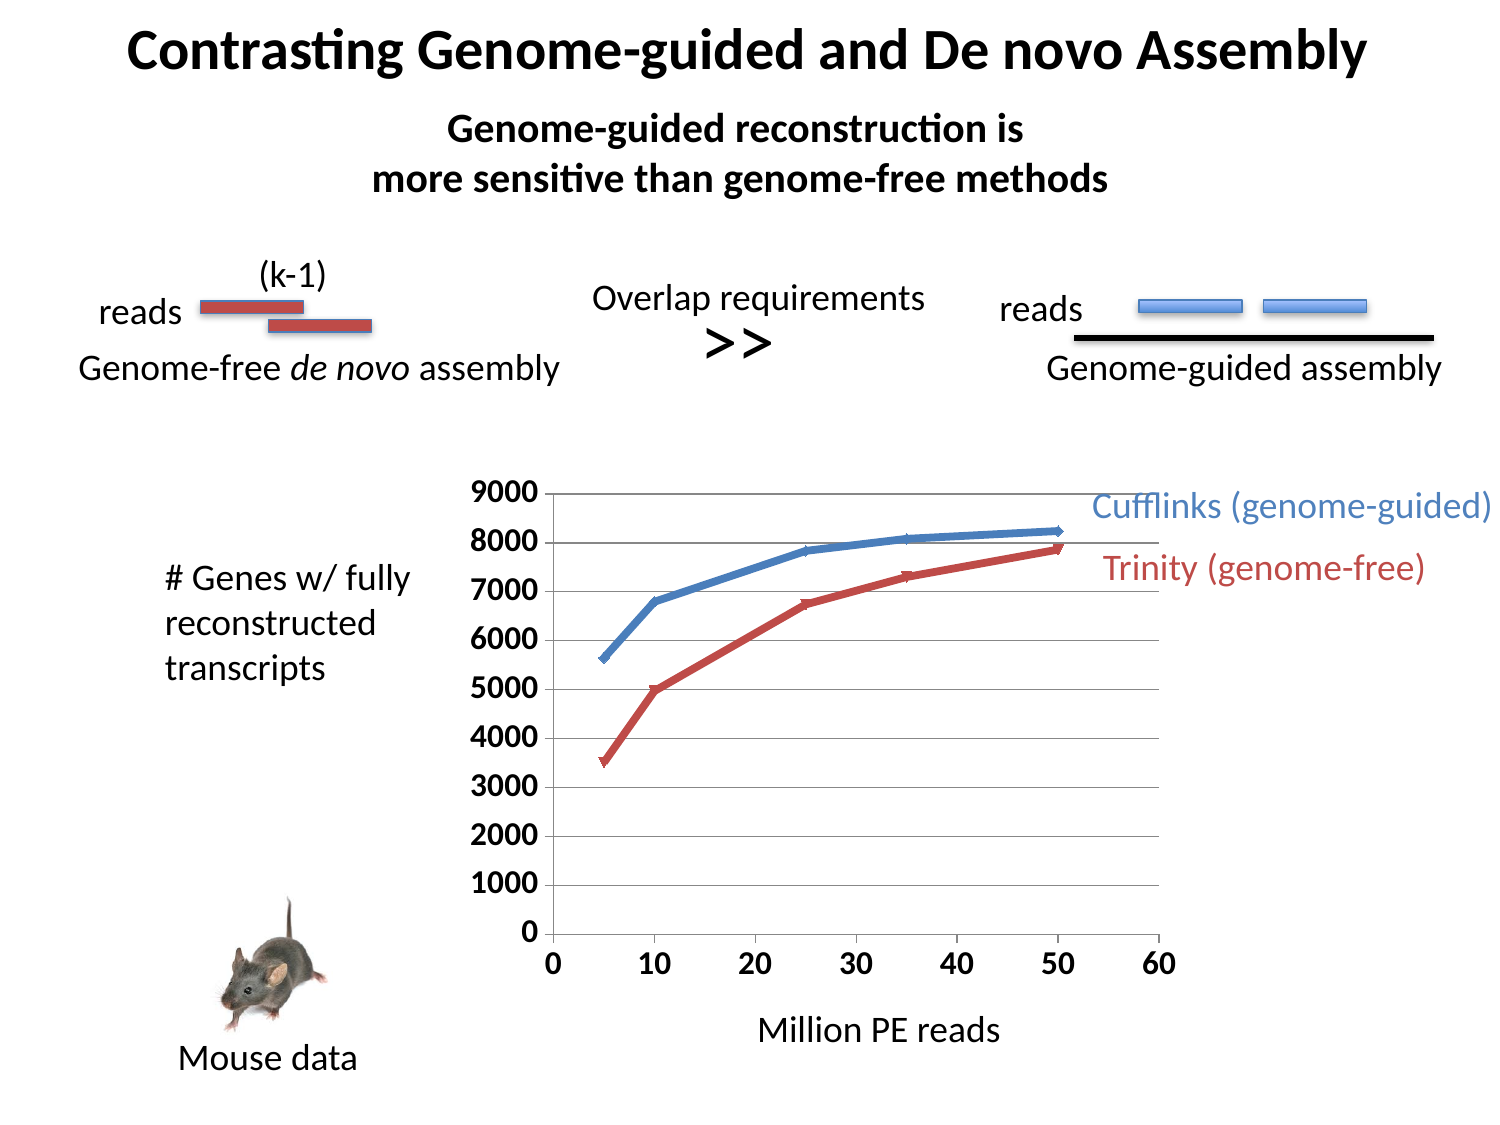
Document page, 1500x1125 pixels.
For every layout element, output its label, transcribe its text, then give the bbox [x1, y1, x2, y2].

text_box Contrasting Genome-guided and De novo Assembly [113, 4, 1397, 89]
text_box Overlap requirements [577, 265, 941, 326]
title Genome-guided reconstruction is more sensitive than genome-free methods [180, 89, 1301, 245]
text_box >> [685, 326, 807, 390]
text_box (k-1) [243, 242, 343, 278]
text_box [59, 280, 580, 397]
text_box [149, 468, 1500, 1087]
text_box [983, 276, 1460, 397]
